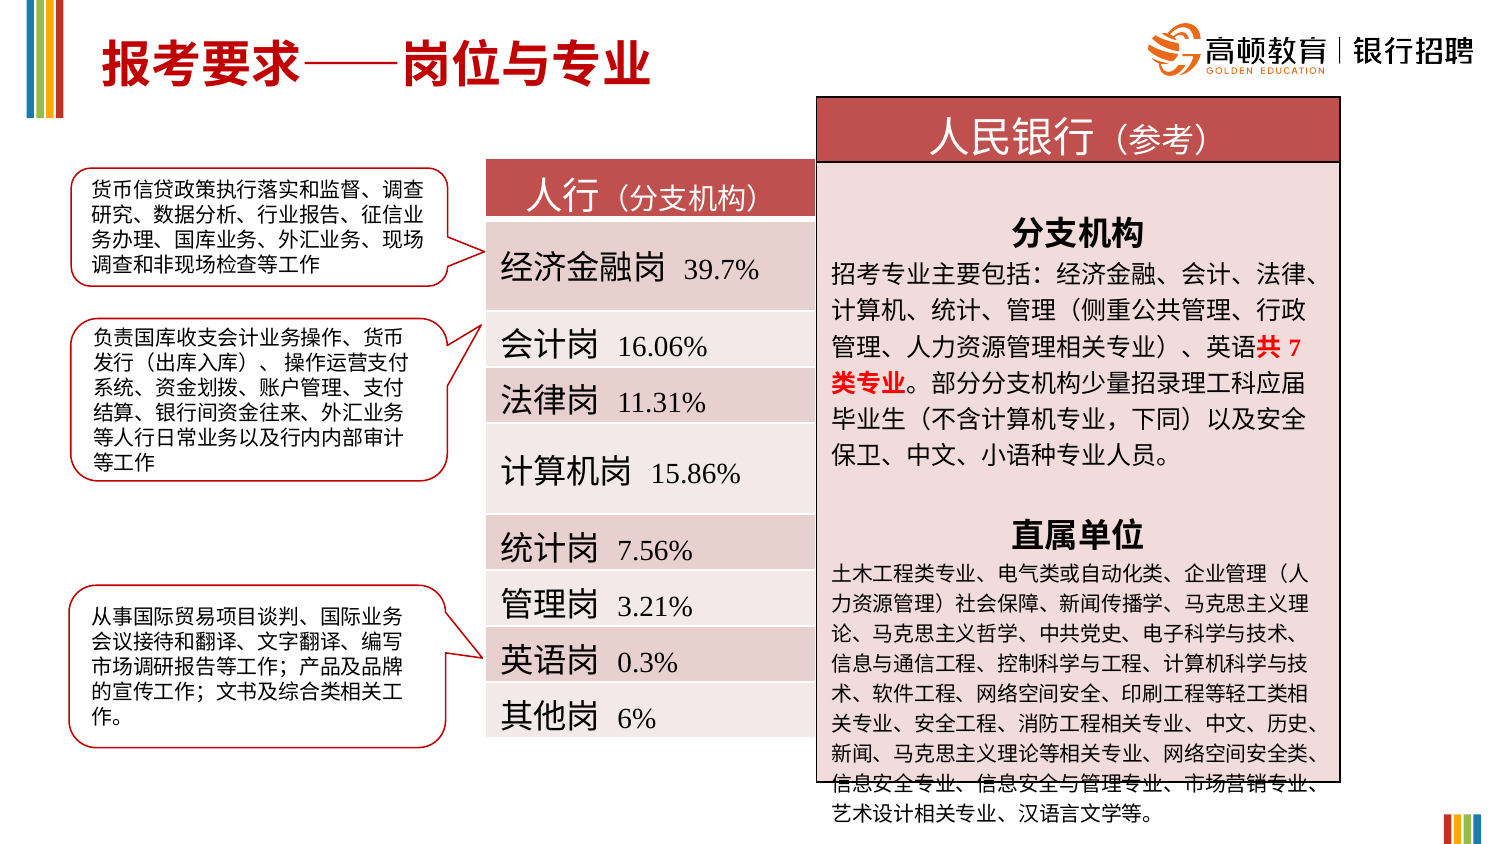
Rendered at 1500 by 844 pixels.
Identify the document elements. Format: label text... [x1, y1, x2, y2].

text_box 负责国库收支会计业务操作、货币发行（出库入库）、 操作运营支付系统、资金划拨、账户管理、支付结算、银行间资金往来、外汇业务等人行日常业务以及行内内部审计等工作 [68, 316, 484, 483]
picture [1148, 22, 1473, 77]
table_header 人民银行（参考） [817, 98, 1339, 161]
table_cell 英语岗 0.3% [486, 627, 815, 681]
table_cell 分支机构 招考专业主要包括：经济金融、会计、法律、计算机、统计、管理（侧重公共管理、行政管理、人力资源管理相关专业）、英语共7类专业。部分分支机构少量招录理工科应届毕业生（不含计算机专业，下同）以及安全保卫、中文、小语种专业人员。 直属单位 土木工程类专业、电气类或自动化类、企业管理（人力资源管理）社会保障、新闻传播学、马克思主义理论、马克思主义哲学、中共党史、电子科学与技术、信息与通信工程、控制科学与工程、计算机科学与技术、软件工程、网络空间安全、印刷工程等轻工类相关专业、安全工程、消防工程相关专业、中文、历史、新闻、马克思主义理论等相关专业、网络空间安全类、信息安全专业、信息安全与管理专业、市场营销专业、艺术设计相关专业、汉语言文学等。 [817, 163, 1339, 781]
table_header 人行（分支机构） [486, 159, 815, 216]
table_cell 法律岗 11.31% [486, 368, 815, 422]
text_box 报考要求——岗位与专业 [100, 30, 952, 93]
table_cell 计算机岗 15.86% [486, 424, 815, 513]
text_box 货币信贷政策执行落实和监督、调查研究、数据分析、行业报告、征信业务办理、国库业务、外汇业务、现场调查和非现场检查等工作 [69, 165, 487, 289]
table_cell 会计岗 16.06% [486, 312, 815, 366]
table_cell 管理岗 3.21% [486, 571, 815, 625]
table_cell 统计岗 7.56% [486, 515, 815, 569]
table_cell 经济金融岗 39.7% [486, 222, 815, 310]
table_cell 其他岗 6% [486, 683, 815, 737]
text_box 从事国际贸易项目谈判、国际业务会议接待和翻译、文字翻译、编写市场调研报告等工作；产品及品牌的宣传工作；文书及综合类相关工作。 [66, 583, 485, 750]
